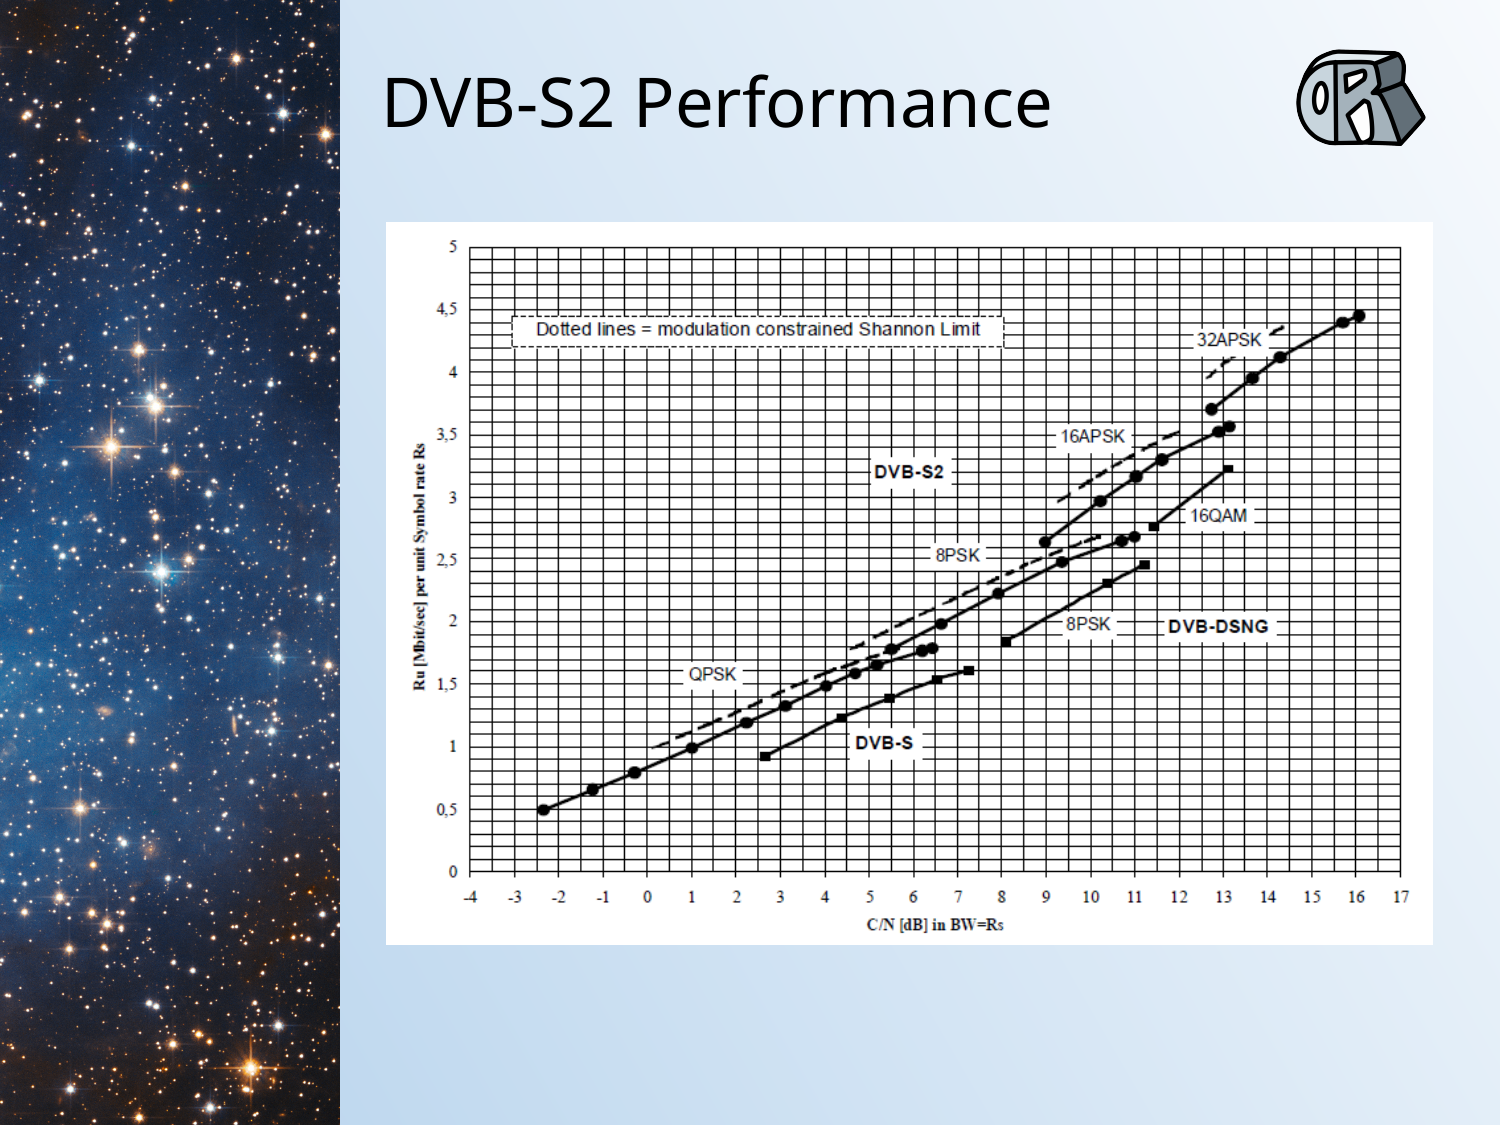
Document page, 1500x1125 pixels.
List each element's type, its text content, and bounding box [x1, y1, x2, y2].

title DVB-S2 Performance [366, 59, 1397, 151]
picture [0, 0, 340, 1125]
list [386, 222, 1433, 945]
picture [1260, 0, 1458, 197]
